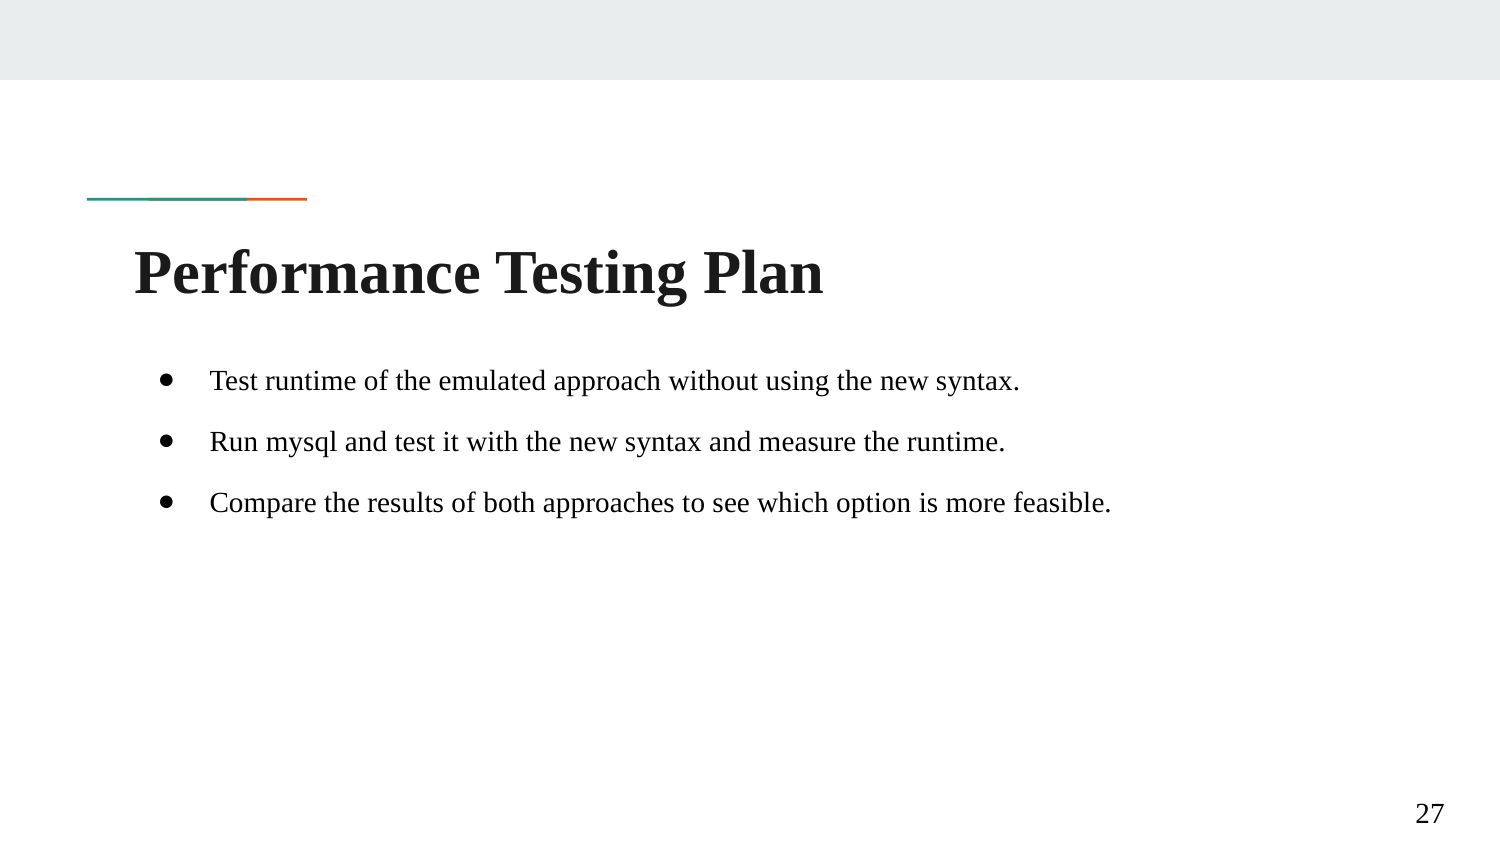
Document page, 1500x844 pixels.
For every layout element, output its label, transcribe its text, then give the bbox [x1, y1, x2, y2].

list Test runtime of the emulated approach without using the new syntax. Run mysql and test it with the new syntax and measure the runtime. Compare the results of both approaches to see which option is more feasible. [119, 341, 1381, 712]
slide_number ‹#› [1400, 779, 1491, 844]
title Performance Testing Plan [119, 216, 1381, 305]
